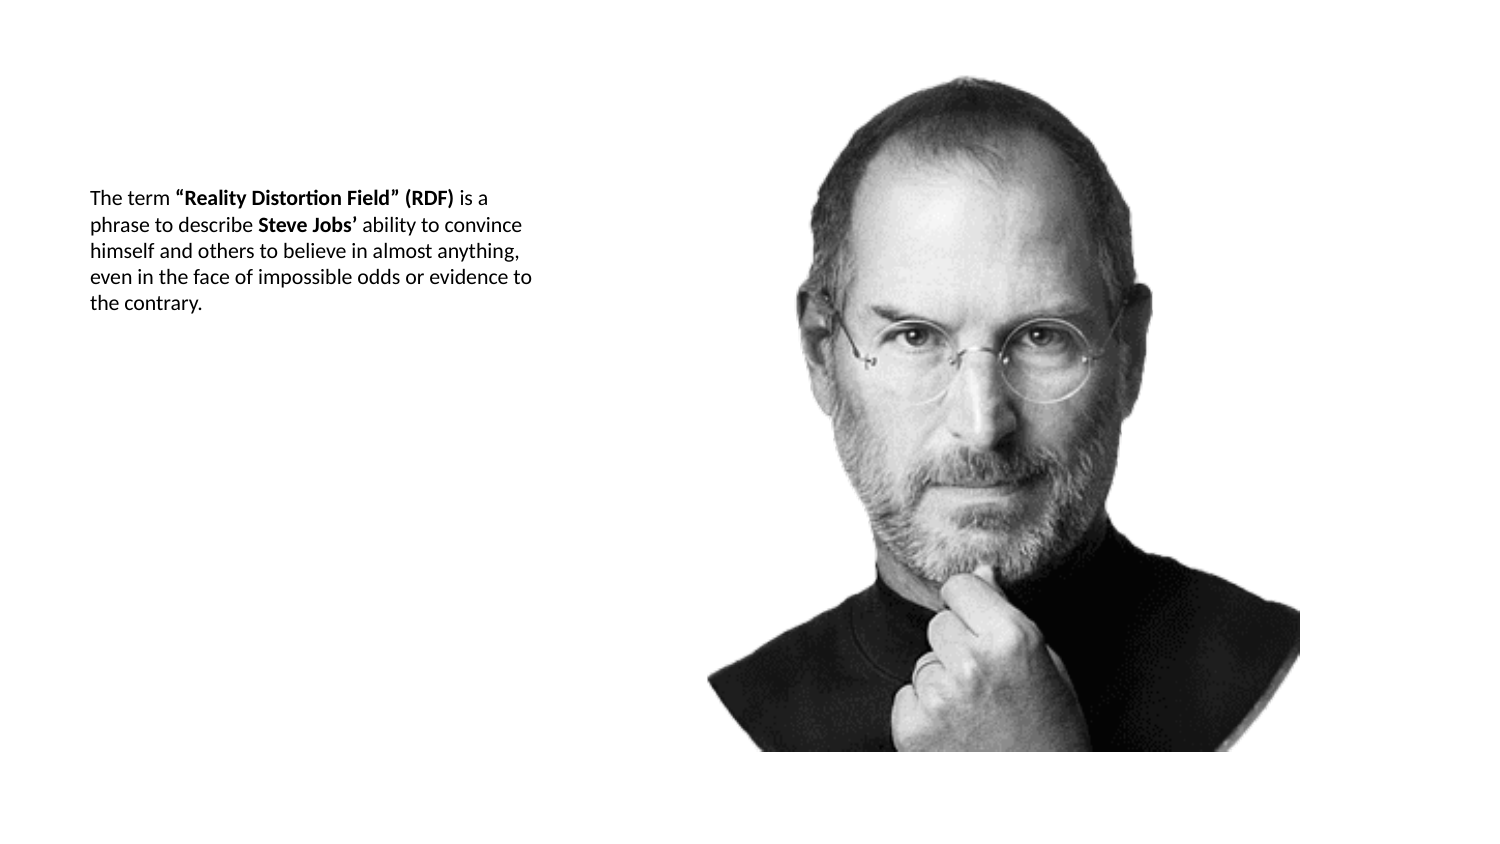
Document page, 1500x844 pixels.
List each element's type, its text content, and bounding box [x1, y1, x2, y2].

list The term “Reality Distortion Field” (RDF) is a phrase to describe Steve Jobs’ ability to convince himself and others to believe in almost anything, even in the face of impossible odds or evidence to the contrary. [75, 176, 569, 754]
picture [705, 33, 1301, 753]
